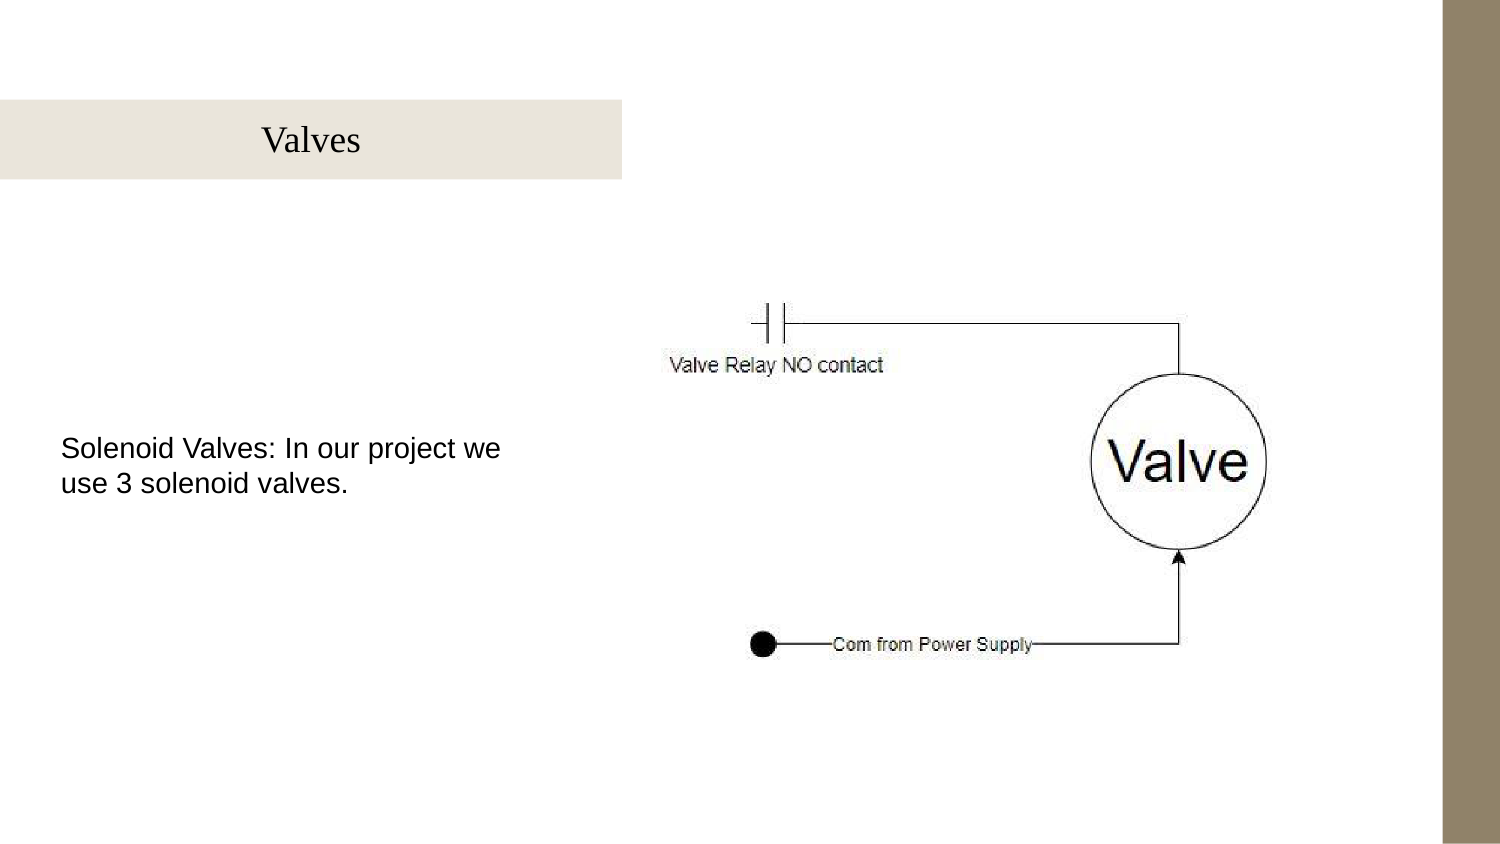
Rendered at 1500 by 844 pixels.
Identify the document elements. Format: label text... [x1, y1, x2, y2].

picture [564, 204, 1321, 778]
text_box [1442, 0, 1500, 844]
title Valves [0, 99, 622, 180]
text_box Solenoid Valves: In our project we use 3 solenoid valves. [45, 421, 537, 524]
